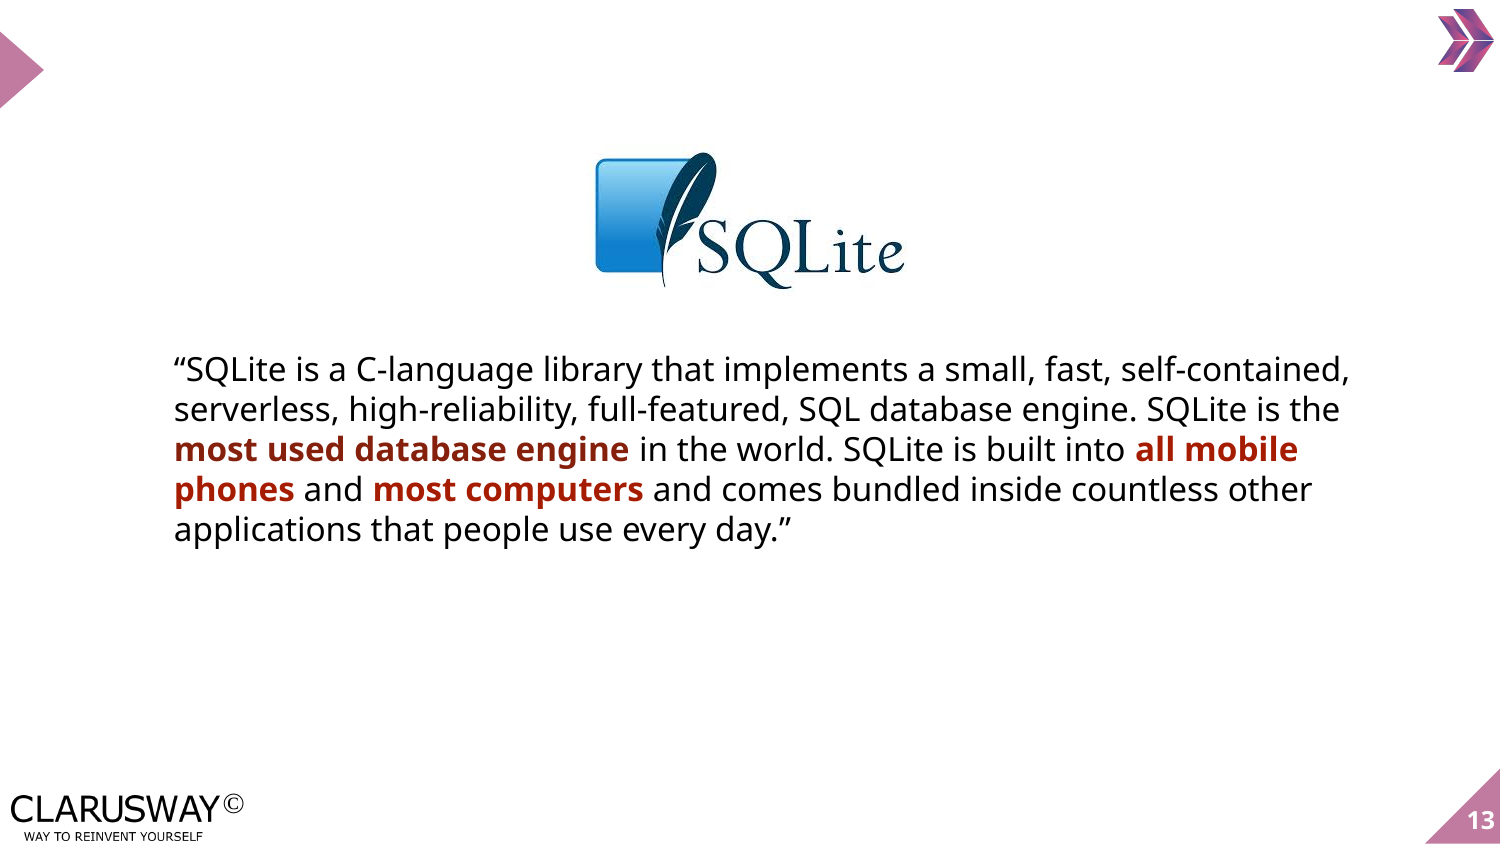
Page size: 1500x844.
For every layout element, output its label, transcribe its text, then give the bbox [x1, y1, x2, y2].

slide_number ‹#› [1461, 809, 1496, 839]
picture [587, 144, 913, 298]
picture [1438, 9, 1494, 72]
text_box “SQLite is a C-language library that implements a small, fast, self-contained, serverless, high-reliability, full-featured, SQL database engine. SQLite is the most used database engine in the world. SQLite is built into all mobile phones and most computers and comes bundled inside countless other applications that people use every day.” [158, 333, 1391, 559]
picture [11, 795, 220, 841]
